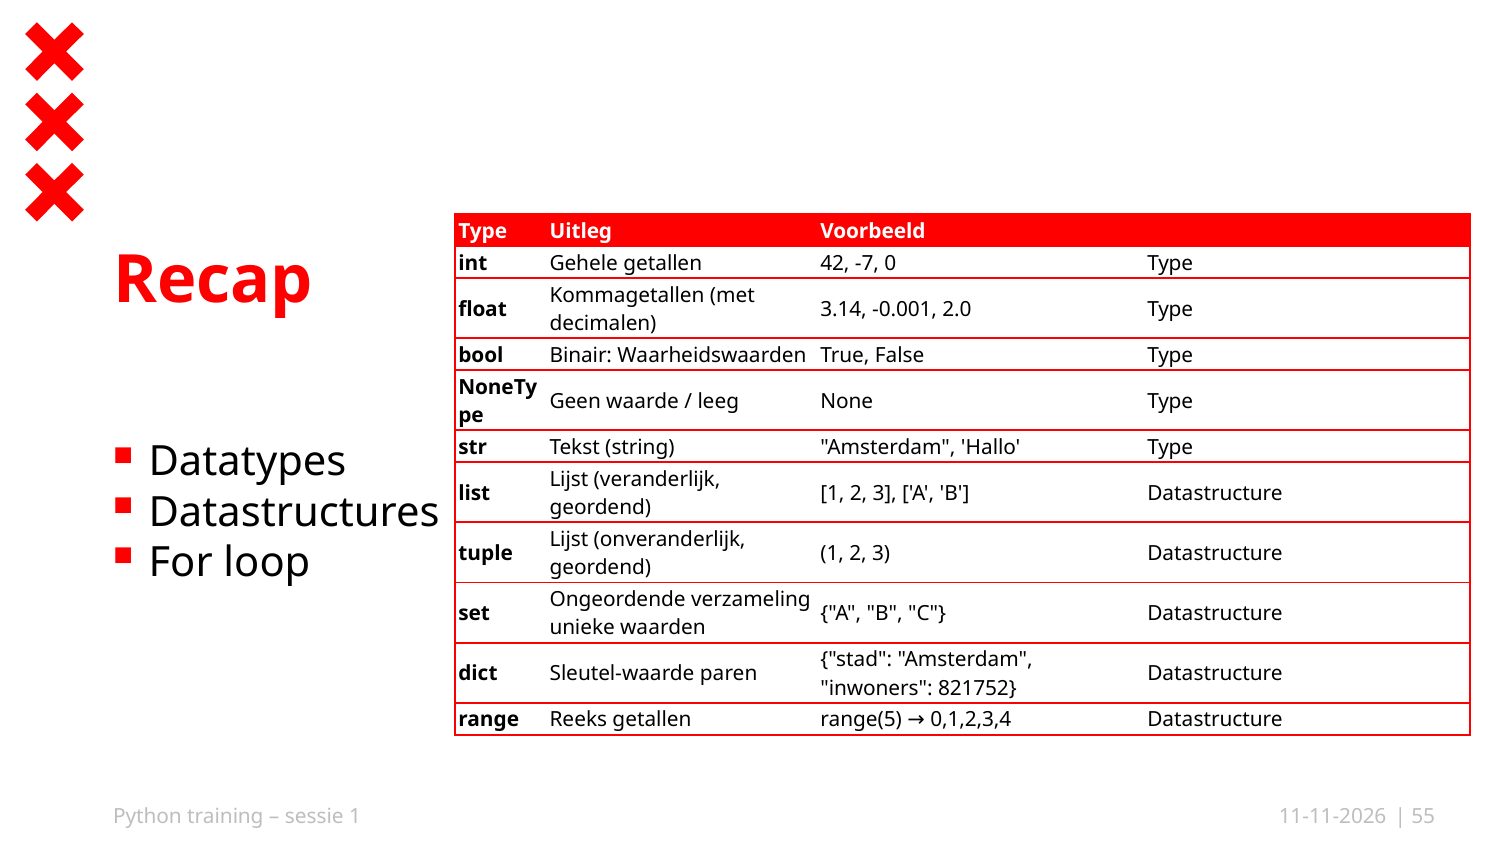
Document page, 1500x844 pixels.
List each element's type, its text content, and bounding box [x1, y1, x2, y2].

table_cell [1, 2, 3], ['A', 'B'] [817, 463, 1144, 521]
table_cell Type [1144, 279, 1469, 337]
table_cell Binair: Waarheidswaarden [546, 339, 817, 369]
table_cell "Amsterdam", 'Hallo' [817, 431, 1144, 461]
table_cell None [817, 371, 1144, 429]
table_cell Geen waarde / leeg [546, 371, 817, 429]
table_cell Sleutel-waarde paren [546, 644, 817, 702]
table_cell 3.14, -0.001, 2.0 [817, 279, 1144, 337]
footer Python training – sessie 1 [113, 802, 1129, 833]
table_cell (1, 2, 3) [817, 523, 1144, 582]
table_cell Datastructure [1144, 644, 1469, 702]
table_cell True, False [817, 339, 1144, 369]
table_cell Datastructure [1144, 523, 1469, 582]
table_header Voorbeeld [817, 215, 1144, 245]
table_cell Tekst (string) [546, 431, 817, 461]
table_cell 42, -7, 0 [817, 247, 1144, 277]
table_cell range [456, 704, 546, 734]
table_cell Lijst (veranderlijk, geordend) [546, 463, 817, 521]
slide_number | 55 [1394, 802, 1442, 833]
table_cell Type [1144, 371, 1469, 429]
table_cell Datastructure [1144, 463, 1469, 521]
table_cell NoneType [456, 371, 546, 429]
table_cell Datastructure [1144, 583, 1469, 642]
table_cell Kommagetallen (met decimalen) [546, 279, 817, 337]
table_cell {"A", "B", "C"} [817, 583, 1144, 642]
table_cell int [456, 247, 546, 277]
table_cell str [456, 431, 546, 461]
table_cell Reeks getallen [546, 704, 817, 734]
table_cell Type [1144, 431, 1469, 461]
list Datatypes Datastructures For loop [113, 434, 1442, 778]
table_header Uitleg [546, 215, 817, 245]
table_cell Ongeordende verzameling unieke waarden [546, 583, 817, 642]
table_header Type [456, 215, 546, 245]
title Recap [113, 235, 454, 396]
table_cell Type [1144, 247, 1469, 277]
table_cell {"stad": "Amsterdam", "inwoners": 821752} [817, 644, 1144, 702]
table_cell Gehele getallen [546, 247, 817, 277]
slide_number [1262, 802, 1387, 833]
table_cell set [456, 583, 546, 642]
table_header [1144, 215, 1469, 245]
table_cell tuple [456, 523, 546, 582]
table_cell float [456, 279, 546, 337]
table_cell Datastructure [1144, 704, 1469, 734]
table_cell Type [1144, 339, 1469, 369]
table_cell bool [456, 339, 546, 369]
table_cell range(5) → 0,1,2,3,4 [817, 704, 1144, 734]
table_cell Lijst (onveranderlijk, geordend) [546, 523, 817, 582]
table_cell dict [456, 644, 546, 702]
table_cell list [456, 463, 546, 521]
